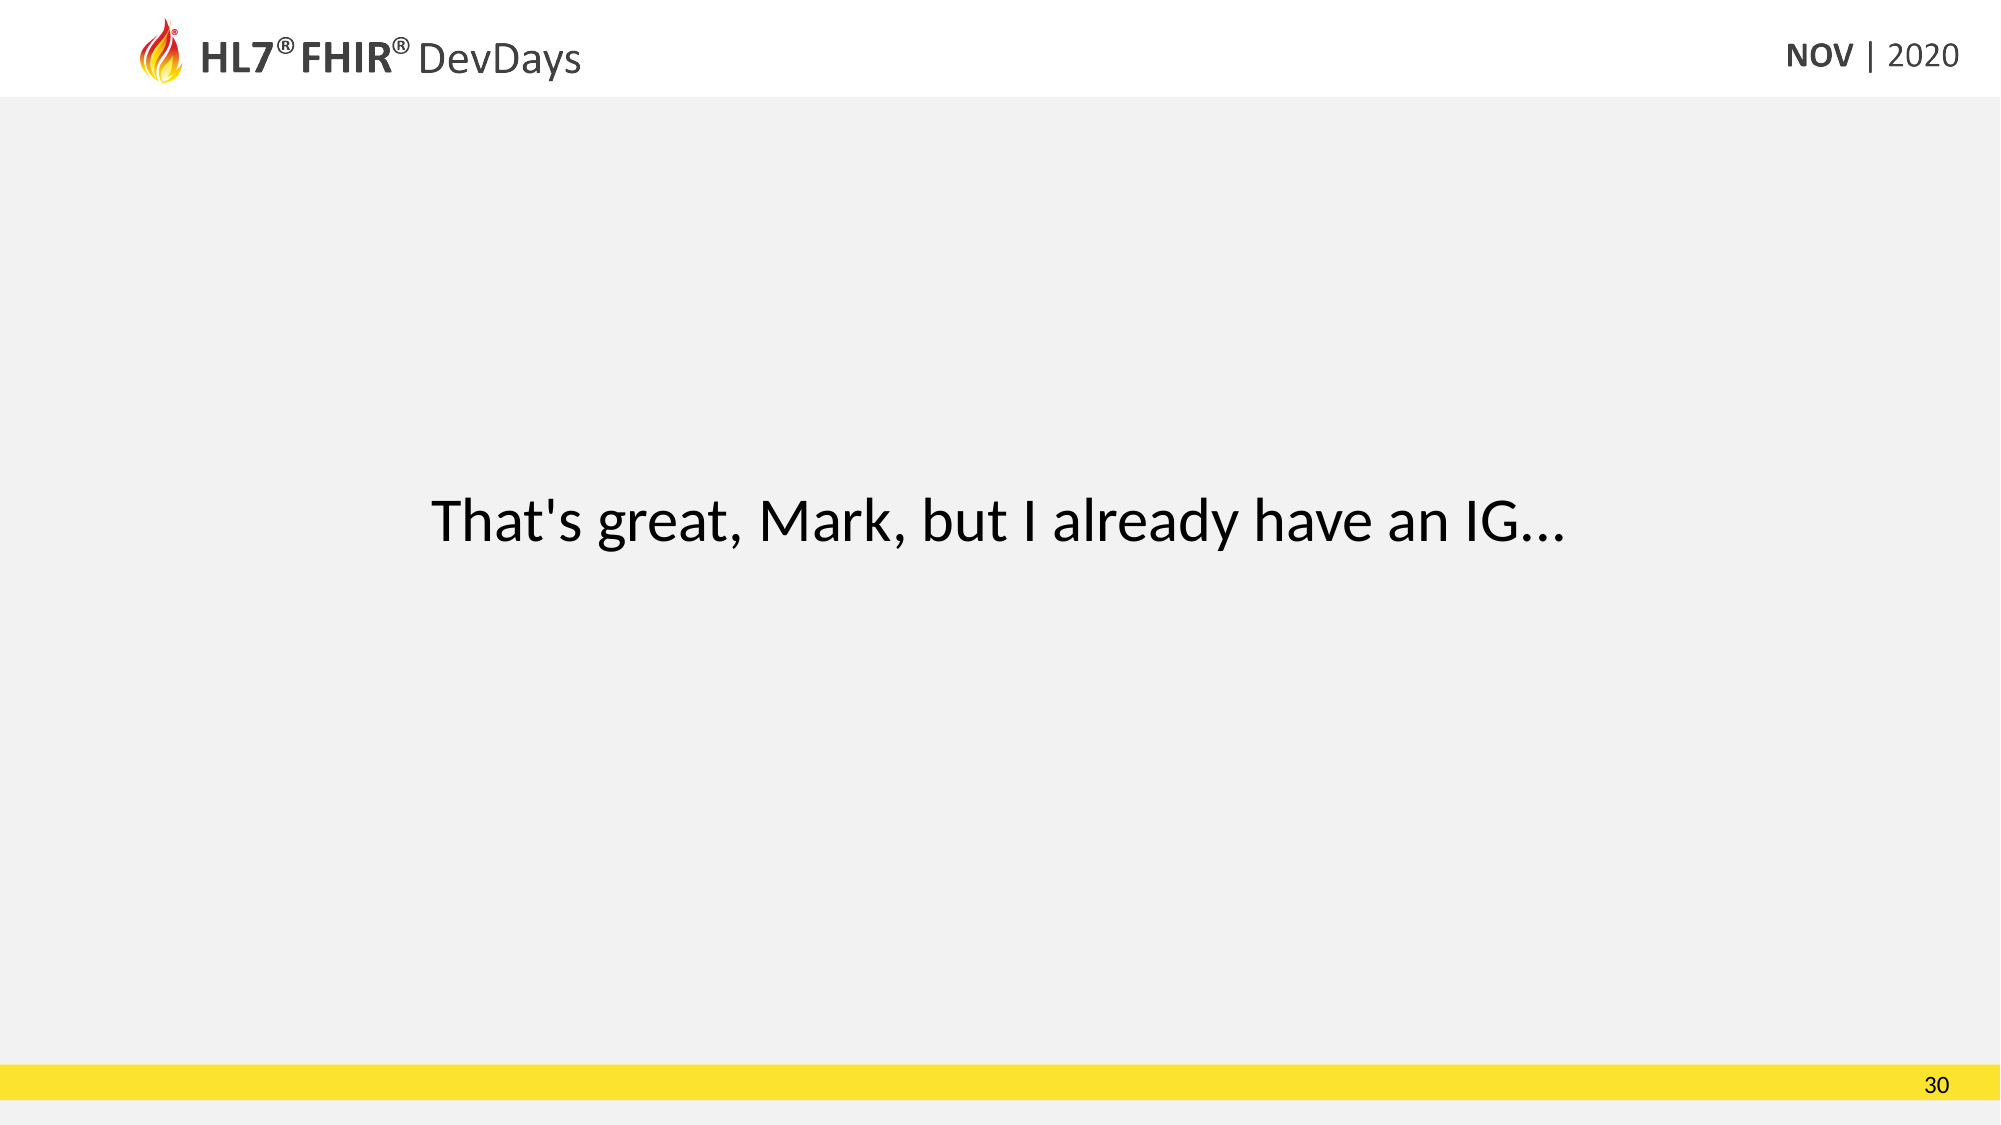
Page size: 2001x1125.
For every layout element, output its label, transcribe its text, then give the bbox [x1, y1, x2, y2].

picture [137, 13, 593, 85]
text_box That's great, Mark, but I already have an IG... [416, 471, 1584, 562]
picture [1764, 10, 1979, 85]
